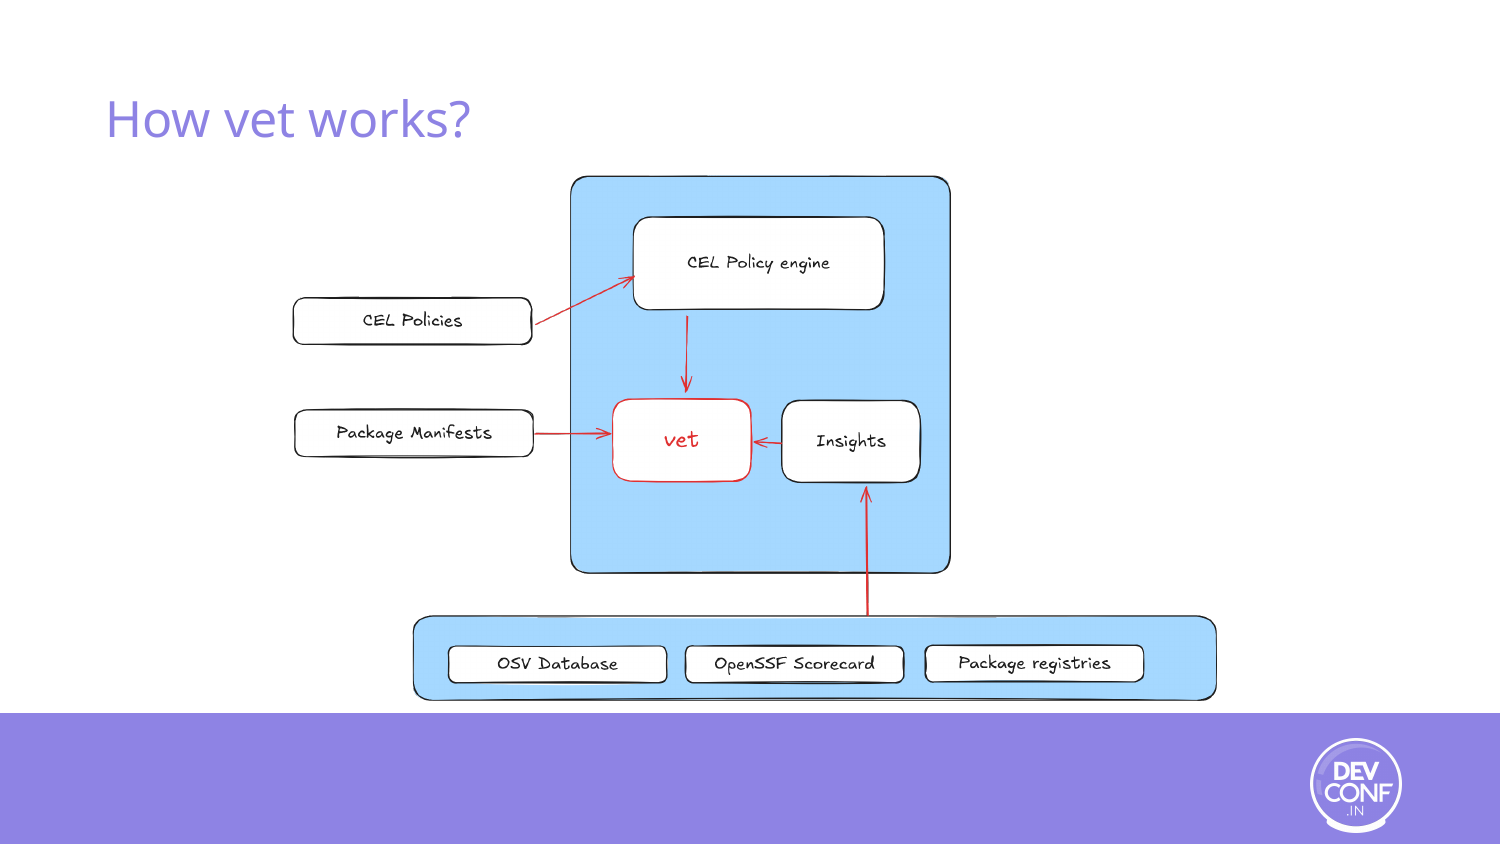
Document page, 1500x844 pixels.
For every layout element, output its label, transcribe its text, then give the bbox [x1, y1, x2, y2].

picture [1310, 738, 1402, 833]
title How vet works? [105, 70, 1214, 164]
picture [282, 170, 1218, 706]
